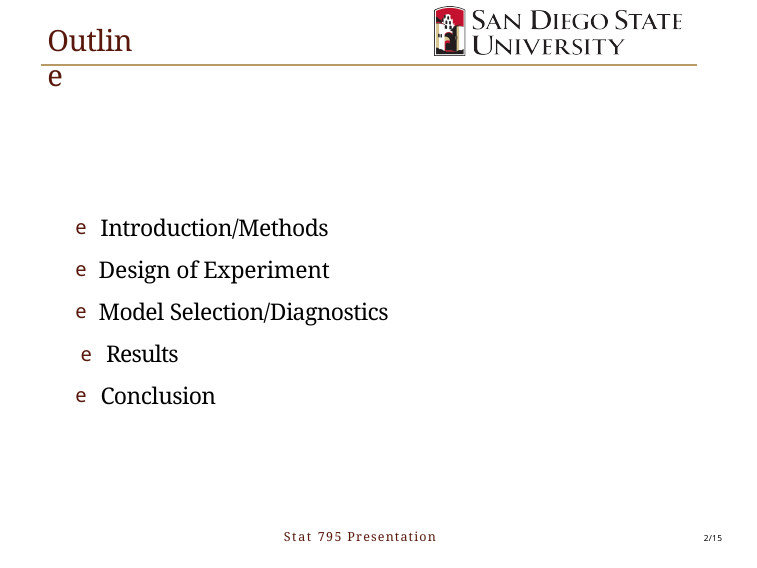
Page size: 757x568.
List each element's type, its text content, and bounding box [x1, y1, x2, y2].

title Outline [45, 19, 146, 118]
slide_number 2/15 [699, 530, 735, 568]
footer Stat 795 Presentation [281, 525, 443, 568]
picture [434, 6, 682, 56]
text_box e Introduction/Methods e Design of Experiment e Model Selection/Diagnostics e Results e Conclusion [73, 200, 389, 412]
